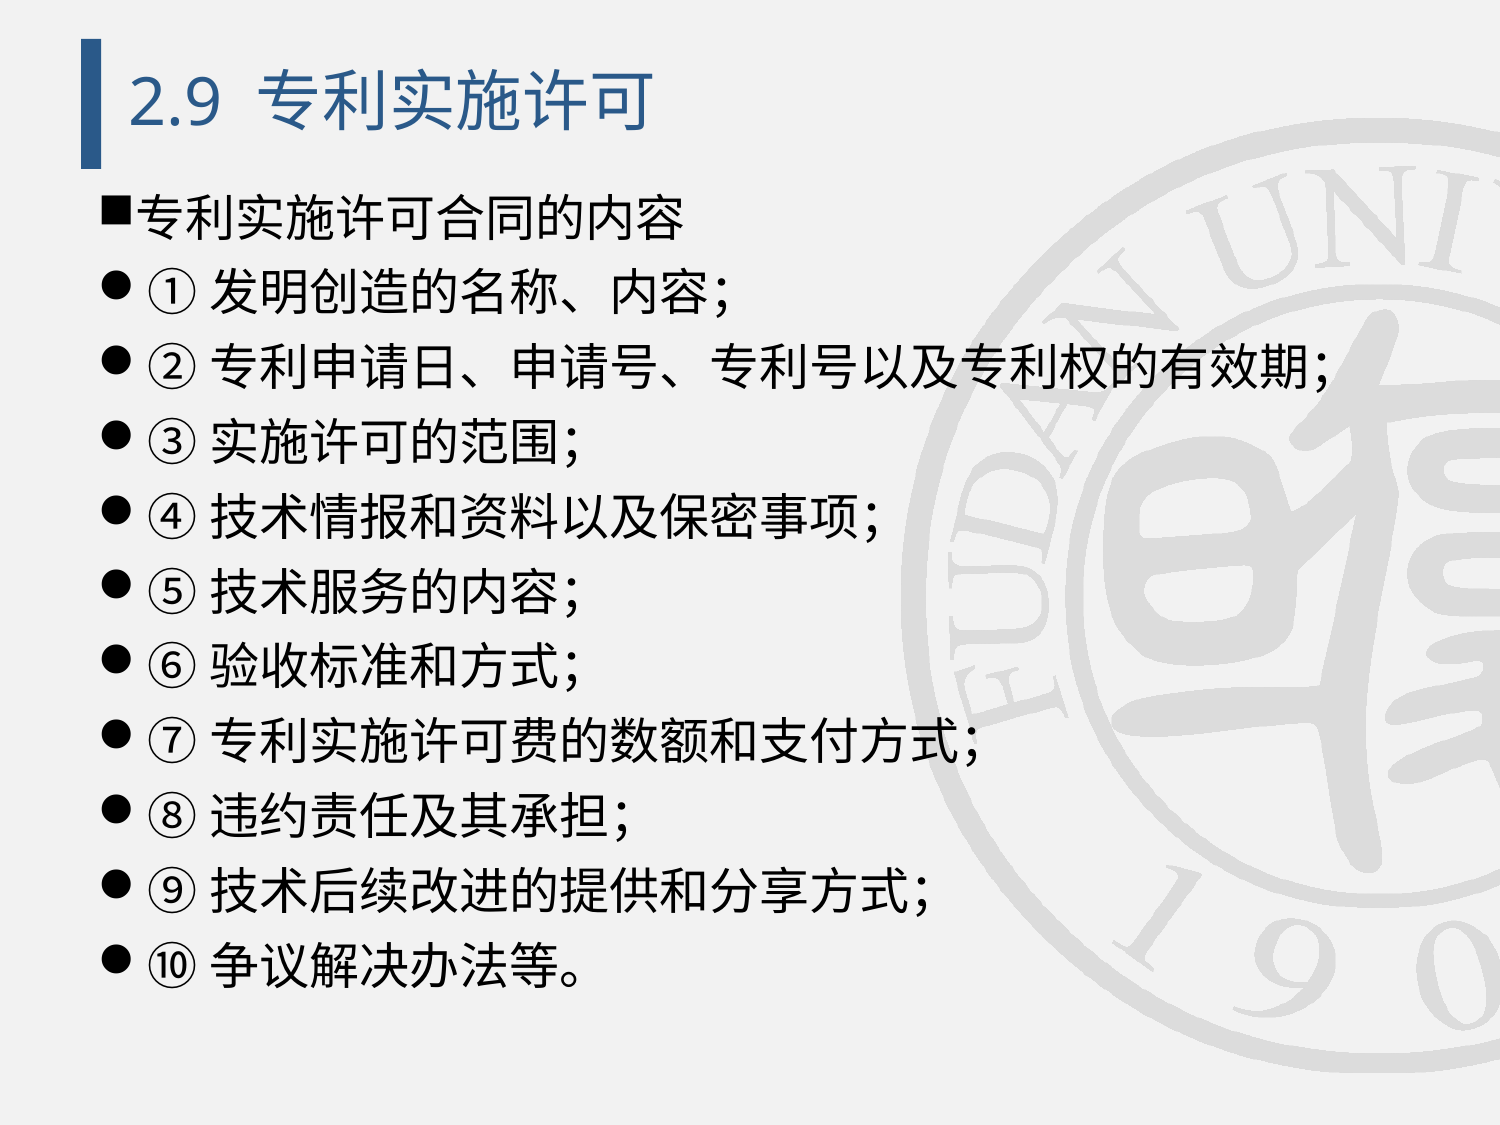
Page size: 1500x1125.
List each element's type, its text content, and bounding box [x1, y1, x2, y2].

list 专利实施许可合同的内容 ①发明创造的名称、内容； ②专利申请日、申请号、专利号以及专利权的有效期； ③实施许可的范围； ④技术情报和资料以及保密事项； ⑤技术服务的内容； ⑥验收标准和方式； ⑦专利实施许可费的数额和支付方式； ⑧违约责任及其承担； ⑨技术后续改进的提供和分享方式； ⑩争议解决办法等。 [82, 185, 1417, 1014]
title 2.9 专利实施许可 [113, 49, 1387, 159]
